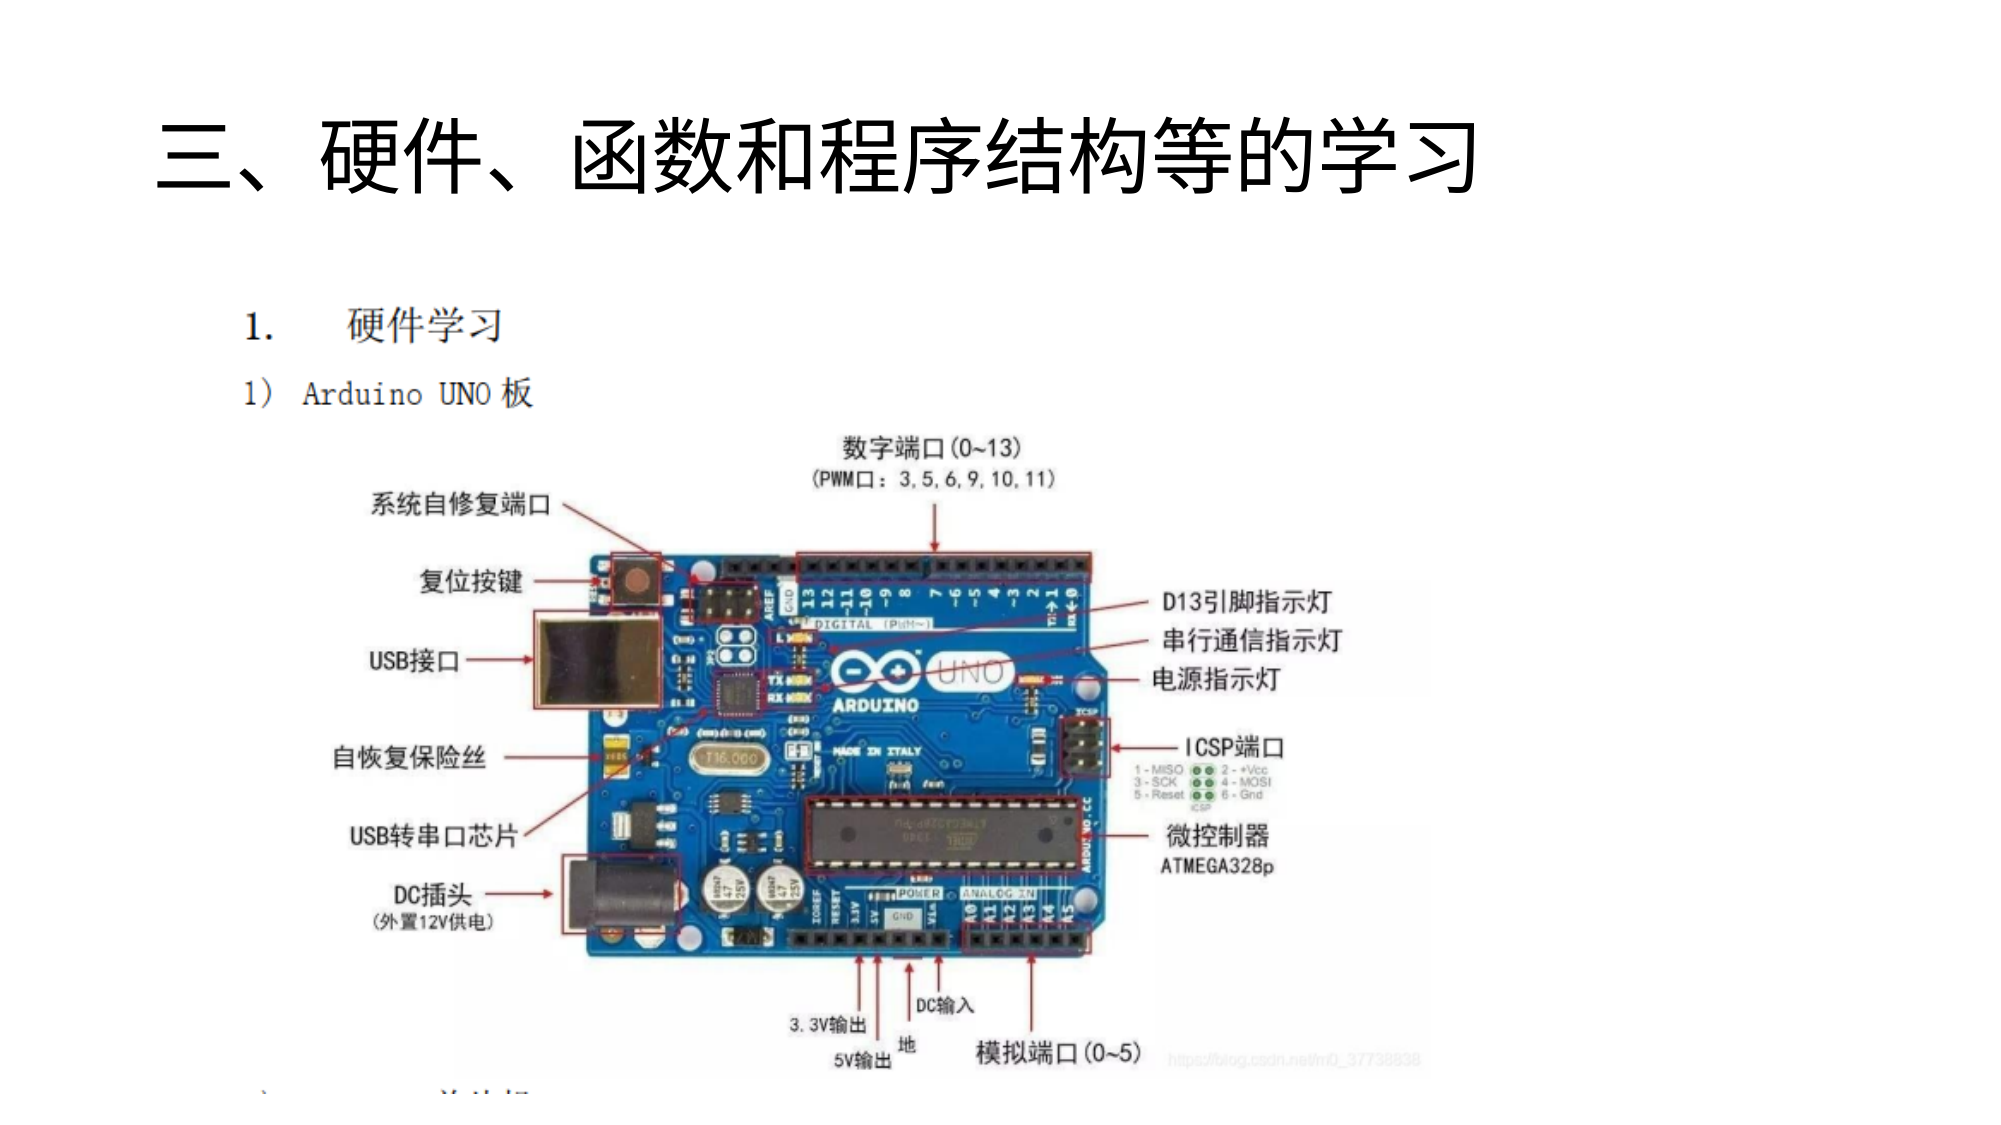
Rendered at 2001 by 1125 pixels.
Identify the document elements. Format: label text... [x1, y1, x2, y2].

picture [213, 285, 1497, 1094]
title 三、硬件、函数和程序结构等的学习 [137, 52, 1863, 270]
